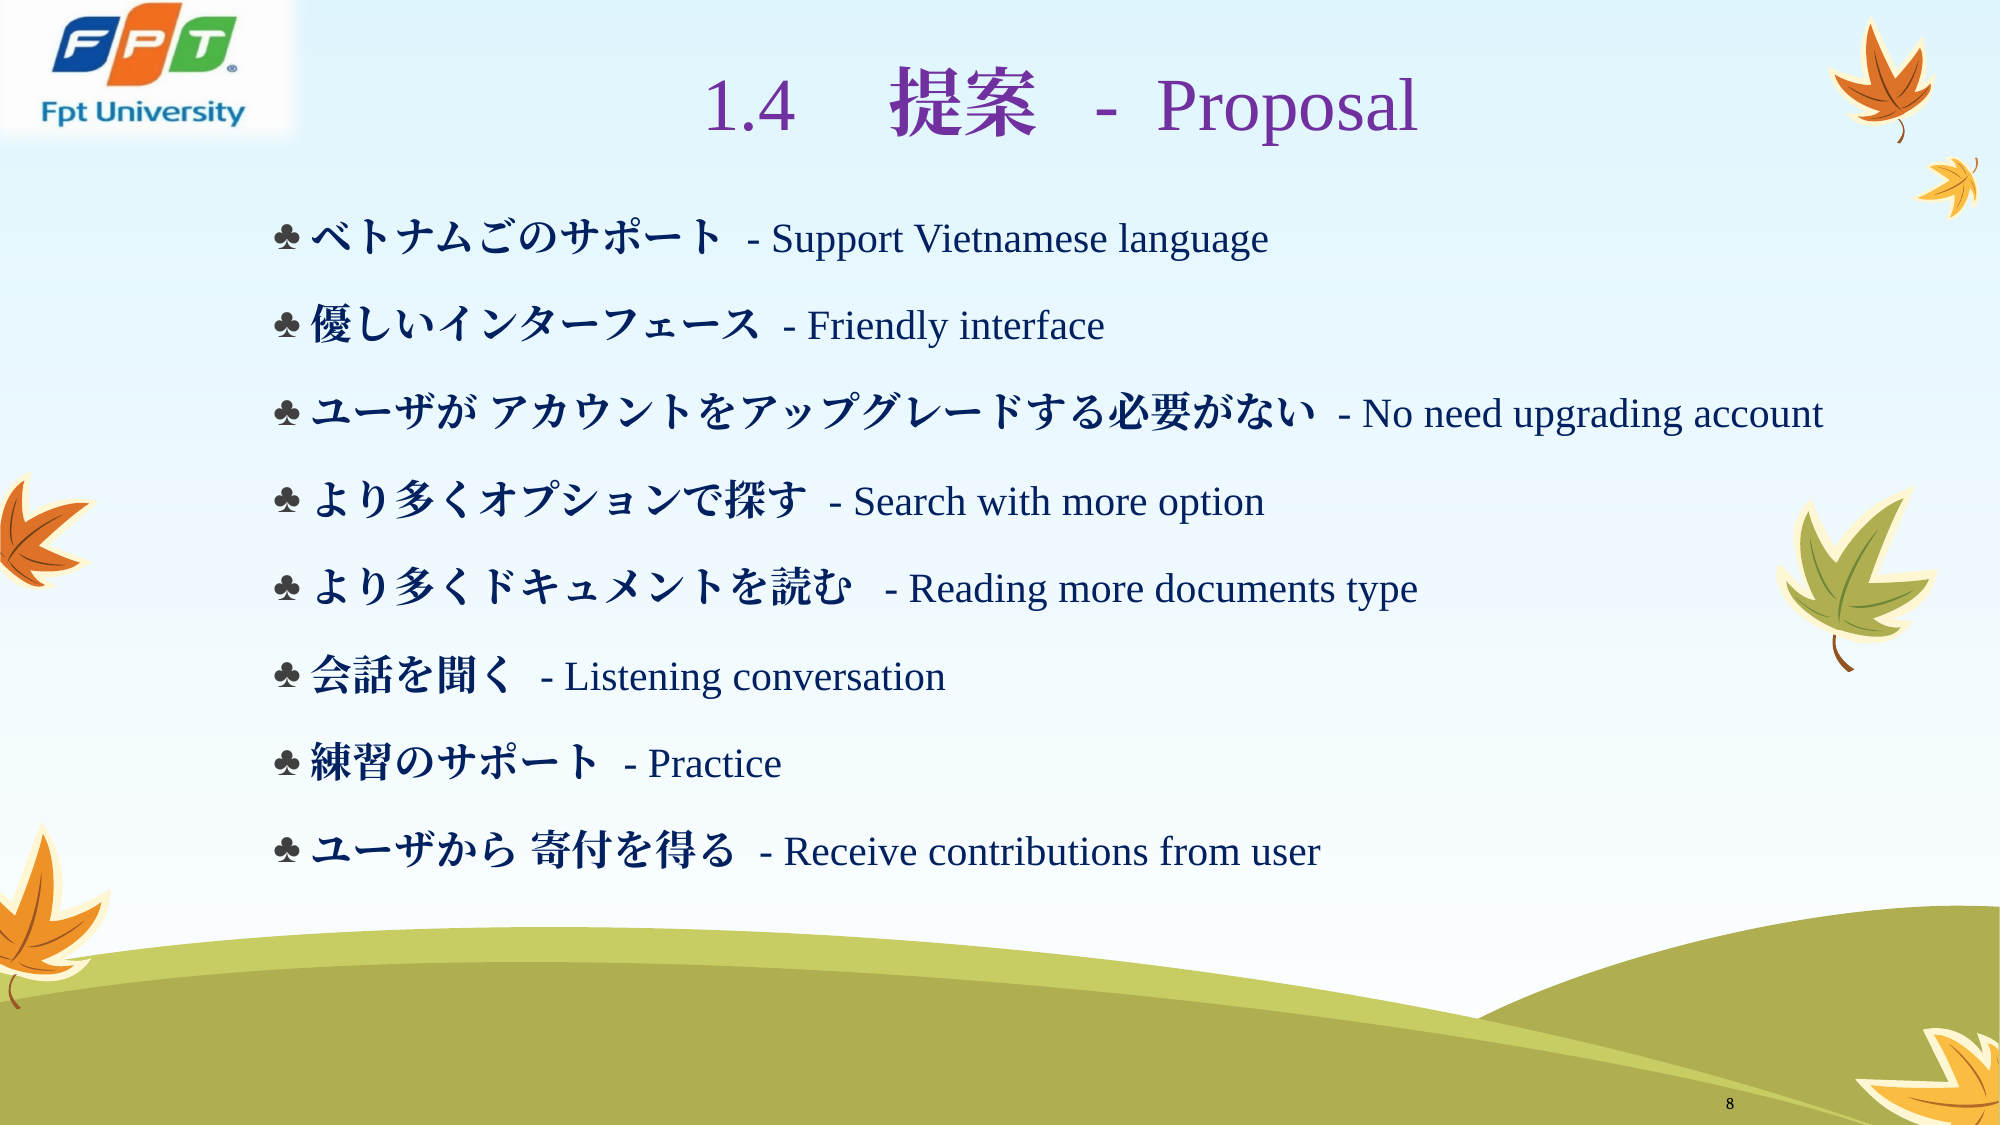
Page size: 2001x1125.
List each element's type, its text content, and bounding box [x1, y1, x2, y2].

slide_number 8 [1644, 1083, 1750, 1122]
title 1.4 提案 - Proposal [312, 12, 1872, 155]
list ベトナムごのサポート - Support Vietnamese language 優しいインターフェース - Friendly interface ユーザが アカウントをアップグレードする必要がない - No need upgrading account より多くオプションで探す - Search with more option より多くドキュメントを読む - Reading more documents type 会話を聞く - Listening conversation 練習のサポート - Practice ユーザから 寄付を得る - Receive contributions from user [250, 203, 1929, 1013]
picture [0, 0, 312, 155]
